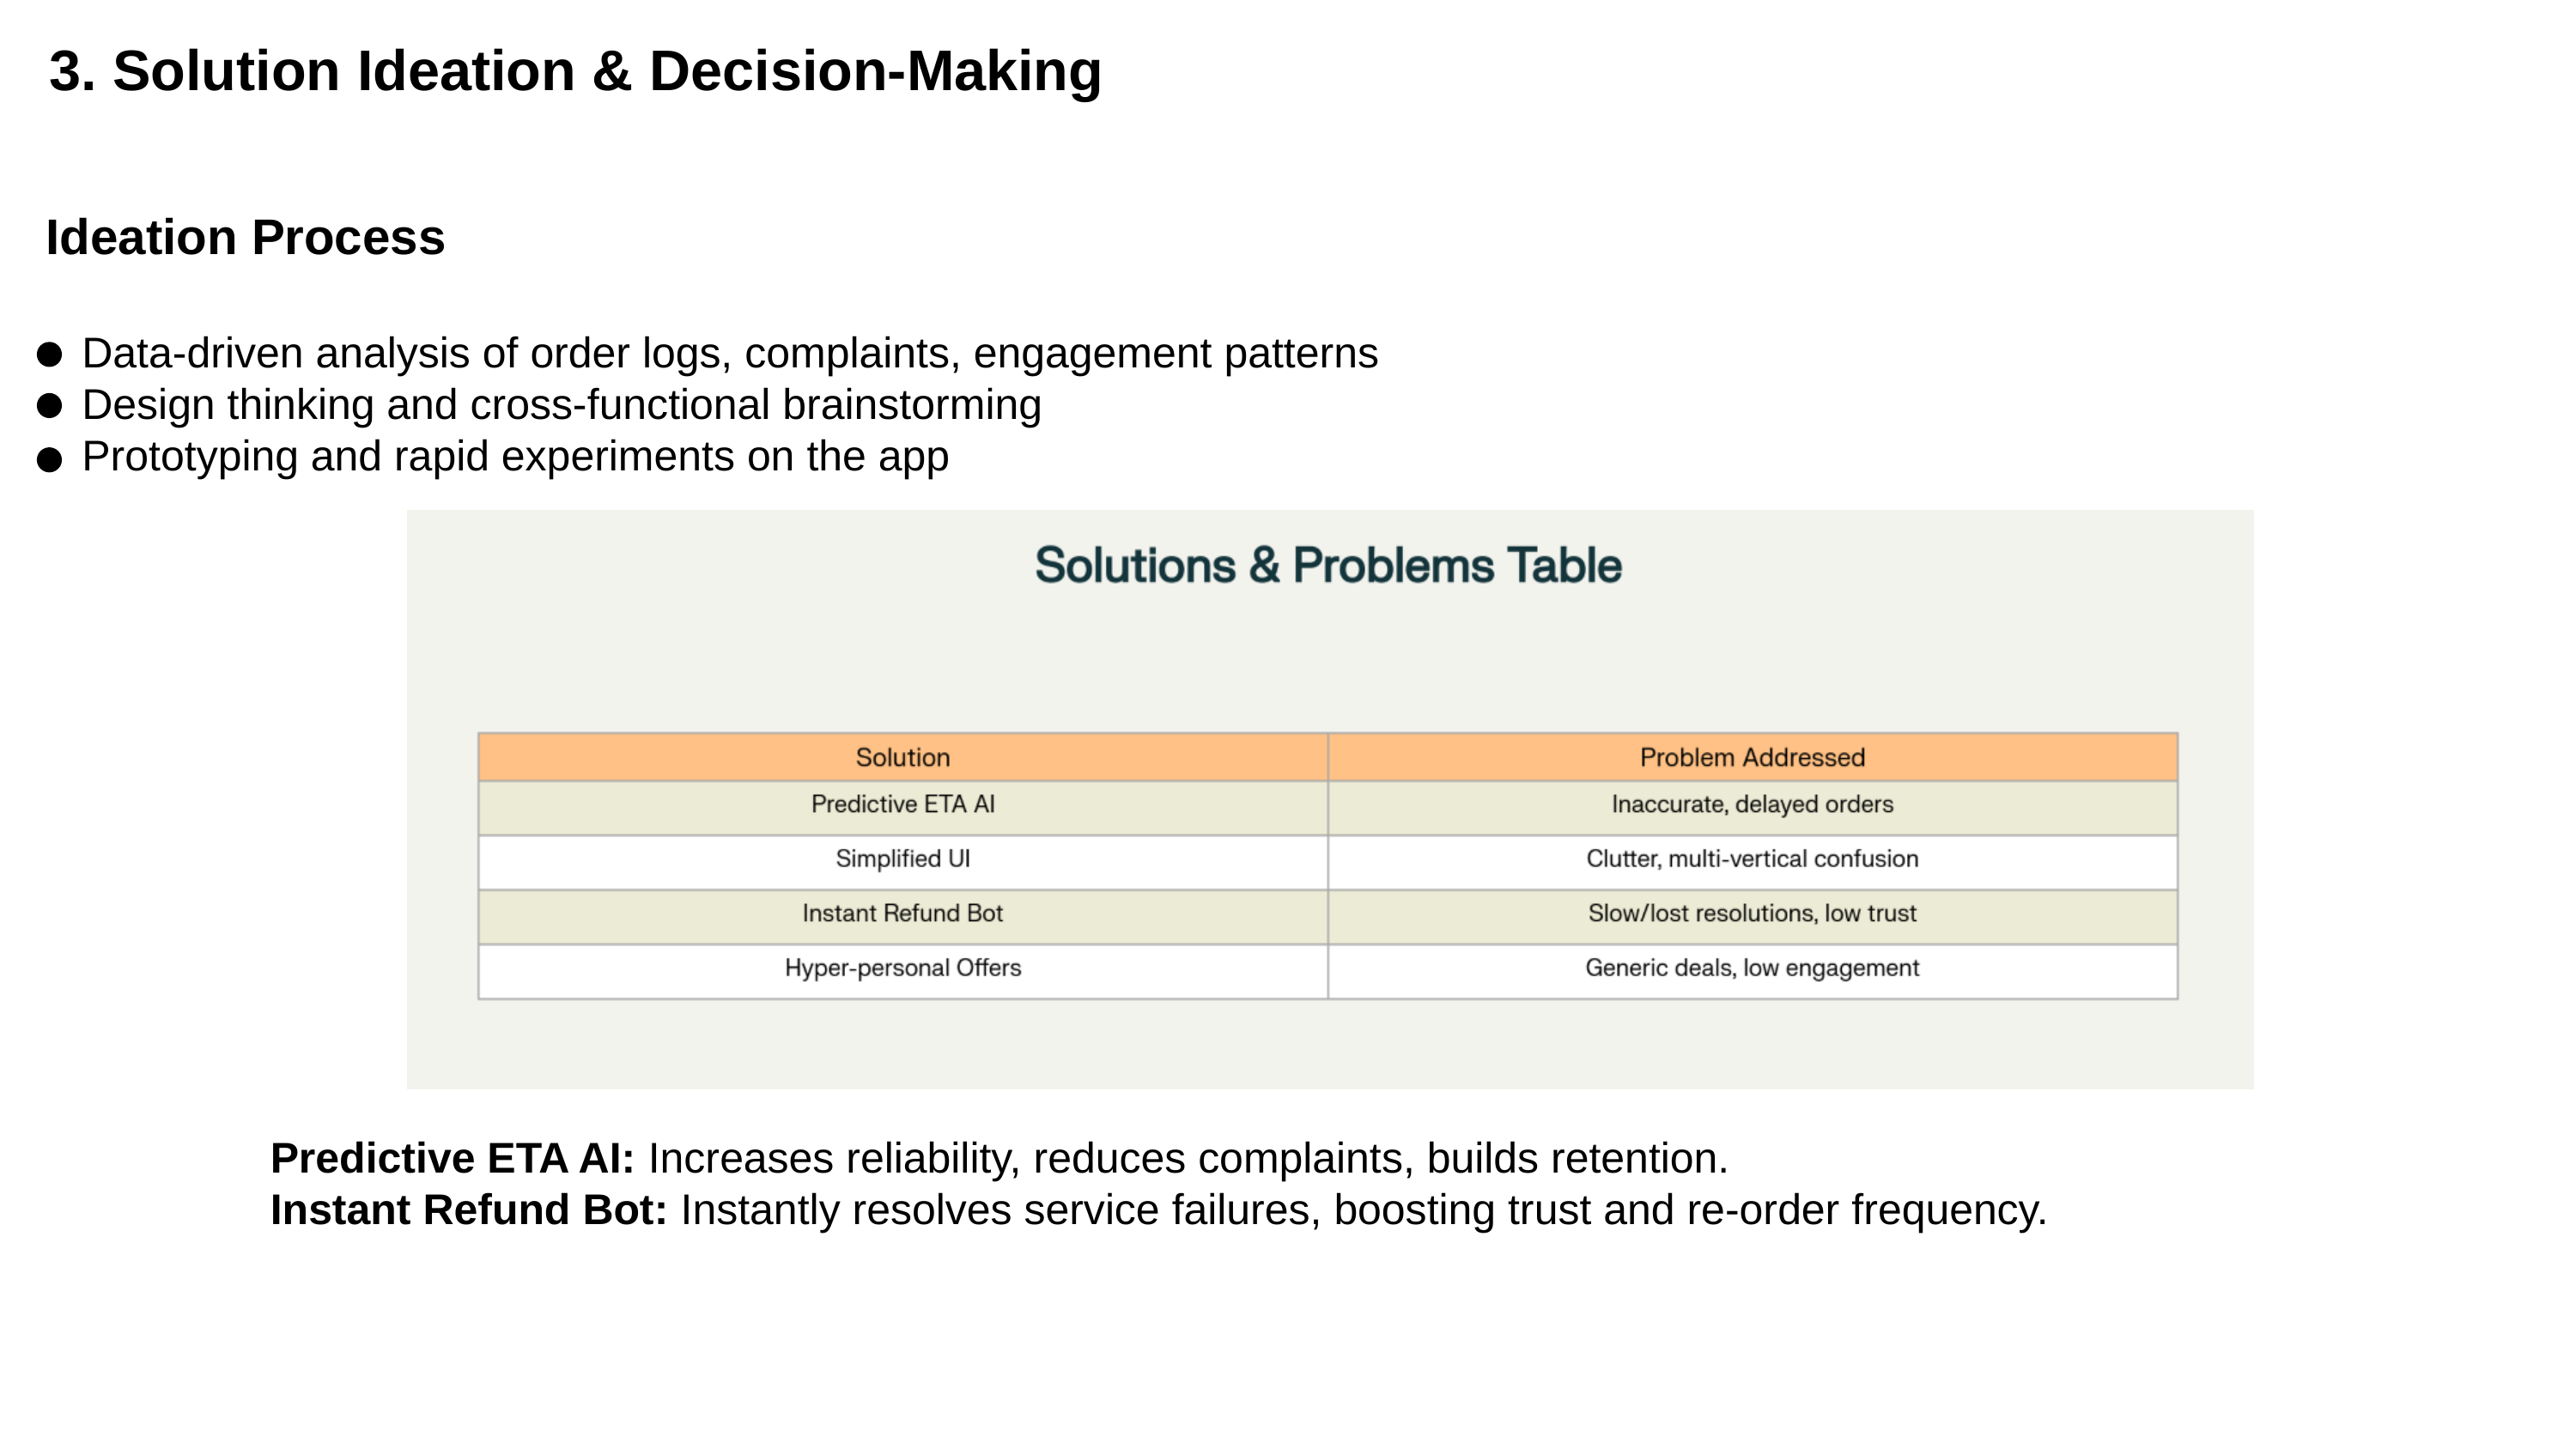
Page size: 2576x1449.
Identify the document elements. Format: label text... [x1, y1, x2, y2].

text_box 3. Solution Ideation & Decision-Making [36, 27, 1118, 108]
text_box [36, 392, 63, 419]
text_box [36, 447, 63, 473]
text_box [36, 342, 63, 367]
text_box 3. Solution Ideation & Decision-Making3. Solution Ideation & Decision-Making3. Solution Ideation & Decision-Making3. Solution Ideation & Decision-Making3. Solution Ideation & Decision-Making3. Solution Ideation & Decision-Making3. Solution Ideation & Decision-Making3. Solution Ideation & Decision-Making3. Solution Ideation & Decision-Making3. Solution Ideation & Decision-Making3. Solution Ideation & Decision-Making3. Solution Ideation & Decision-Making3. Solution Ideation & Decision-Making3. Solution Ideation & Decision-Making3. Solution Ideation & Decision-Making [30, 46, 1440, 1449]
picture [407, 510, 2255, 1089]
text_box Predictive ETA AI: Increases reliability, reduces complaints, builds retention. Instant Refund Bot: Instantly resolves service failures, boosting trust and re-order frequency. [257, 1123, 2201, 1240]
text_box Ideation Process Data-driven analysis of order logs, complaints, engagement patterns Design thinking and cross-functional brainstorming Prototyping and rapid experiments on the app [33, 198, 1394, 486]
